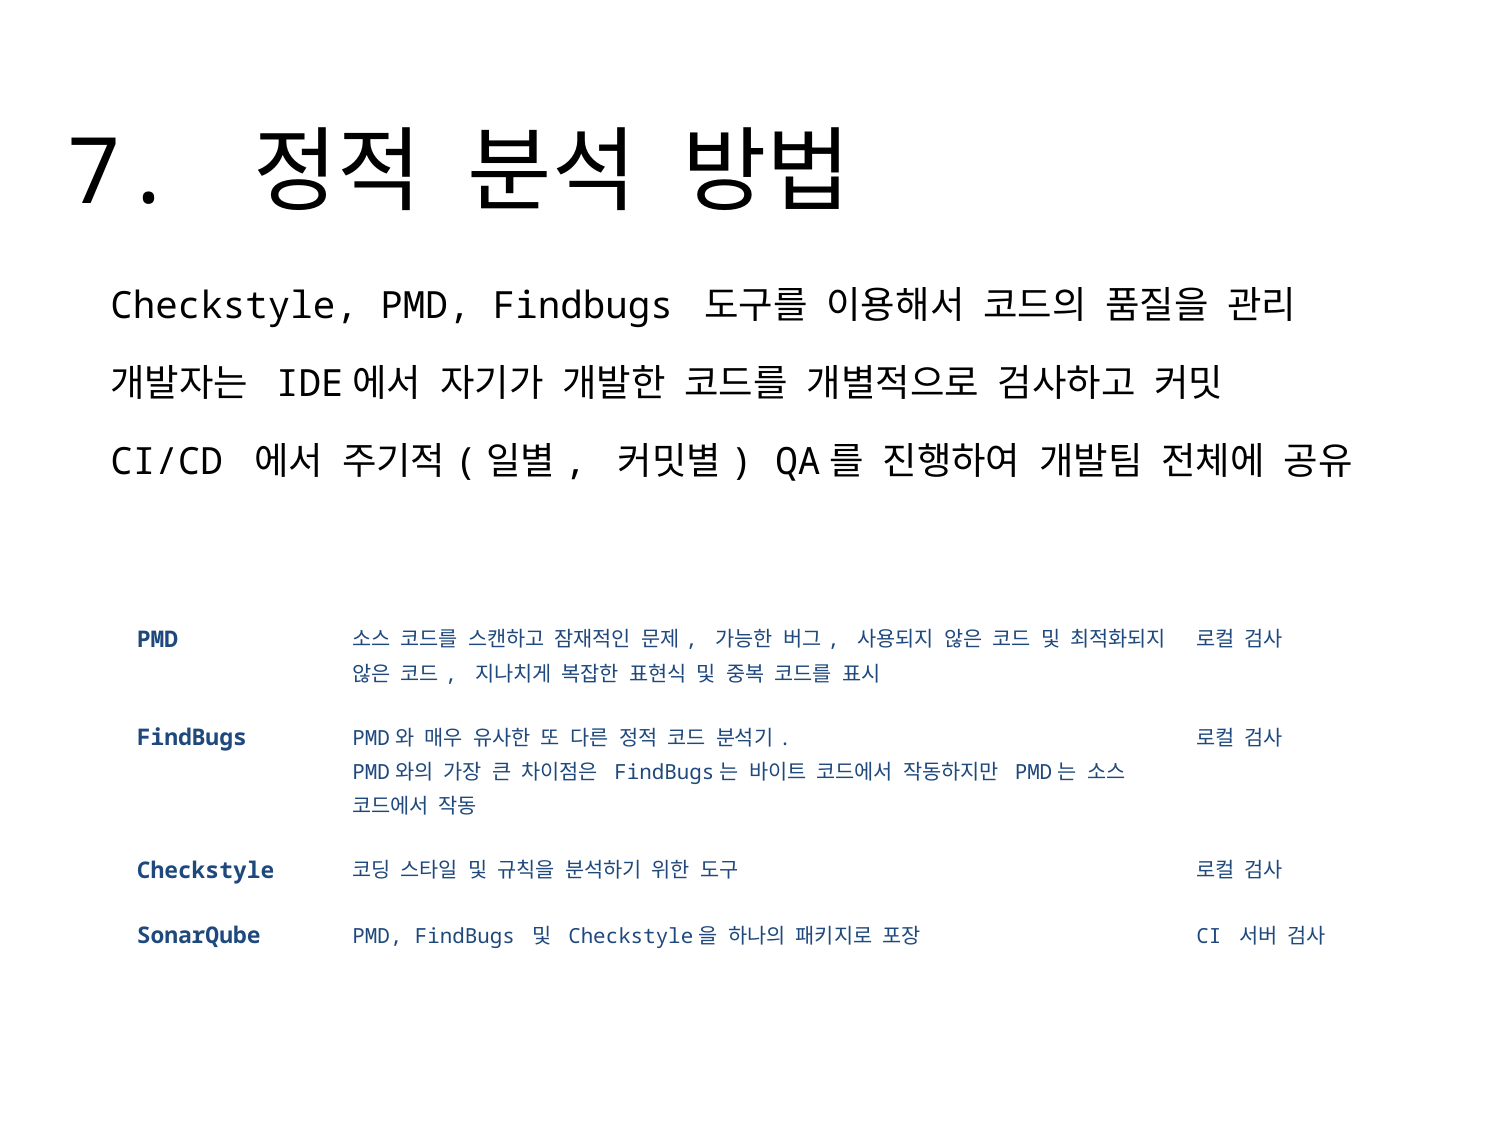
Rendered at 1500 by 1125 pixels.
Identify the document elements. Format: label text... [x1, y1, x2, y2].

list Checkstyle, PMD, Findbugs 도구를 이용해서 코드의 품질을 관리 개발자는 IDE에서 자기가 개발한 코드를 개별적으로 검사하고 커밋 CI/CD 에서 주기적(일별, 커밋별) QA를 진행하여 개발팀 전체에 공유 [95, 265, 1449, 602]
table_cell 로컬 검사 [1181, 835, 1378, 900]
table_cell Checkstyle [122, 835, 337, 900]
table_cell CI 서버 검사 [1181, 900, 1378, 966]
table_cell FindBugs [122, 702, 337, 835]
table_header 소스 코드를 스캔하고 잠재적인 문제, 가능한 버그, 사용되지 않은 코드 및 최적화되지 않은 코드, 지나치게 복잡한 표현식 및 중복 코드를 표시 [337, 604, 1181, 702]
table_cell 로컬 검사 [1181, 702, 1378, 835]
table_cell 코딩 스타일 및 규칙을 분석하기 위한 도구 [337, 835, 1181, 900]
table_cell PMD, FindBugs 및 Checkstyle을 하나의 패키지로 포장 [337, 900, 1181, 966]
table_header 로컬 검사 [1181, 604, 1378, 702]
table_header PMD [122, 604, 337, 702]
table_cell SonarQube [122, 900, 337, 966]
title 7. 정적 분석 방법 [51, 97, 1449, 223]
table_cell PMD와 매우 유사한 또 다른 정적 코드 분석기. PMD와의 가장 큰 차이점은 FindBugs는 바이트 코드에서 작동하지만 PMD는 소스 코드에서 작동 [337, 702, 1181, 835]
